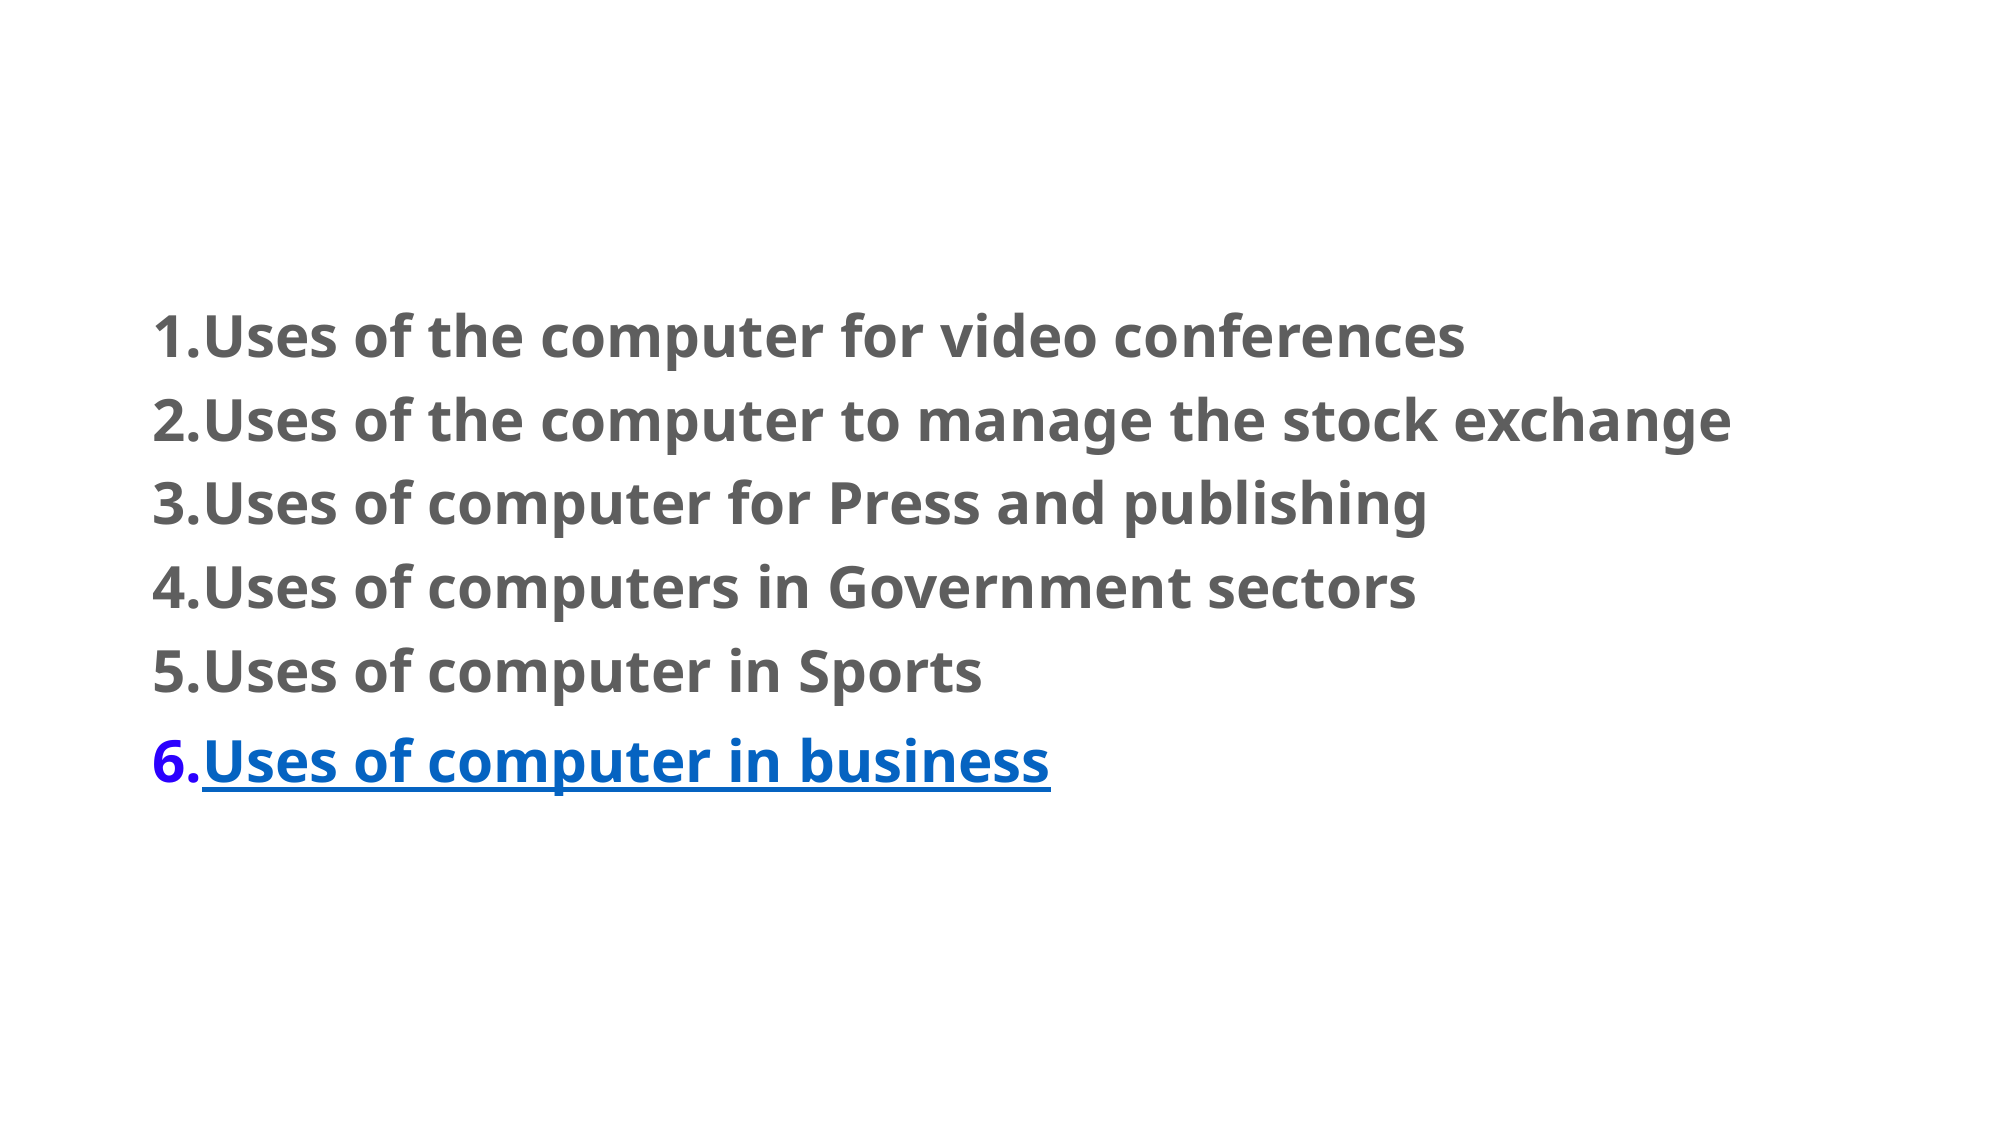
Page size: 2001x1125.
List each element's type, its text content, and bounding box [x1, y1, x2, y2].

list Uses of the computer for video conferences Uses of the computer to manage the stock exchange Uses of computer for Press and publishing Uses of computers in Government sectors Uses of computer in Sports Uses of computer in business [137, 299, 1863, 1014]
